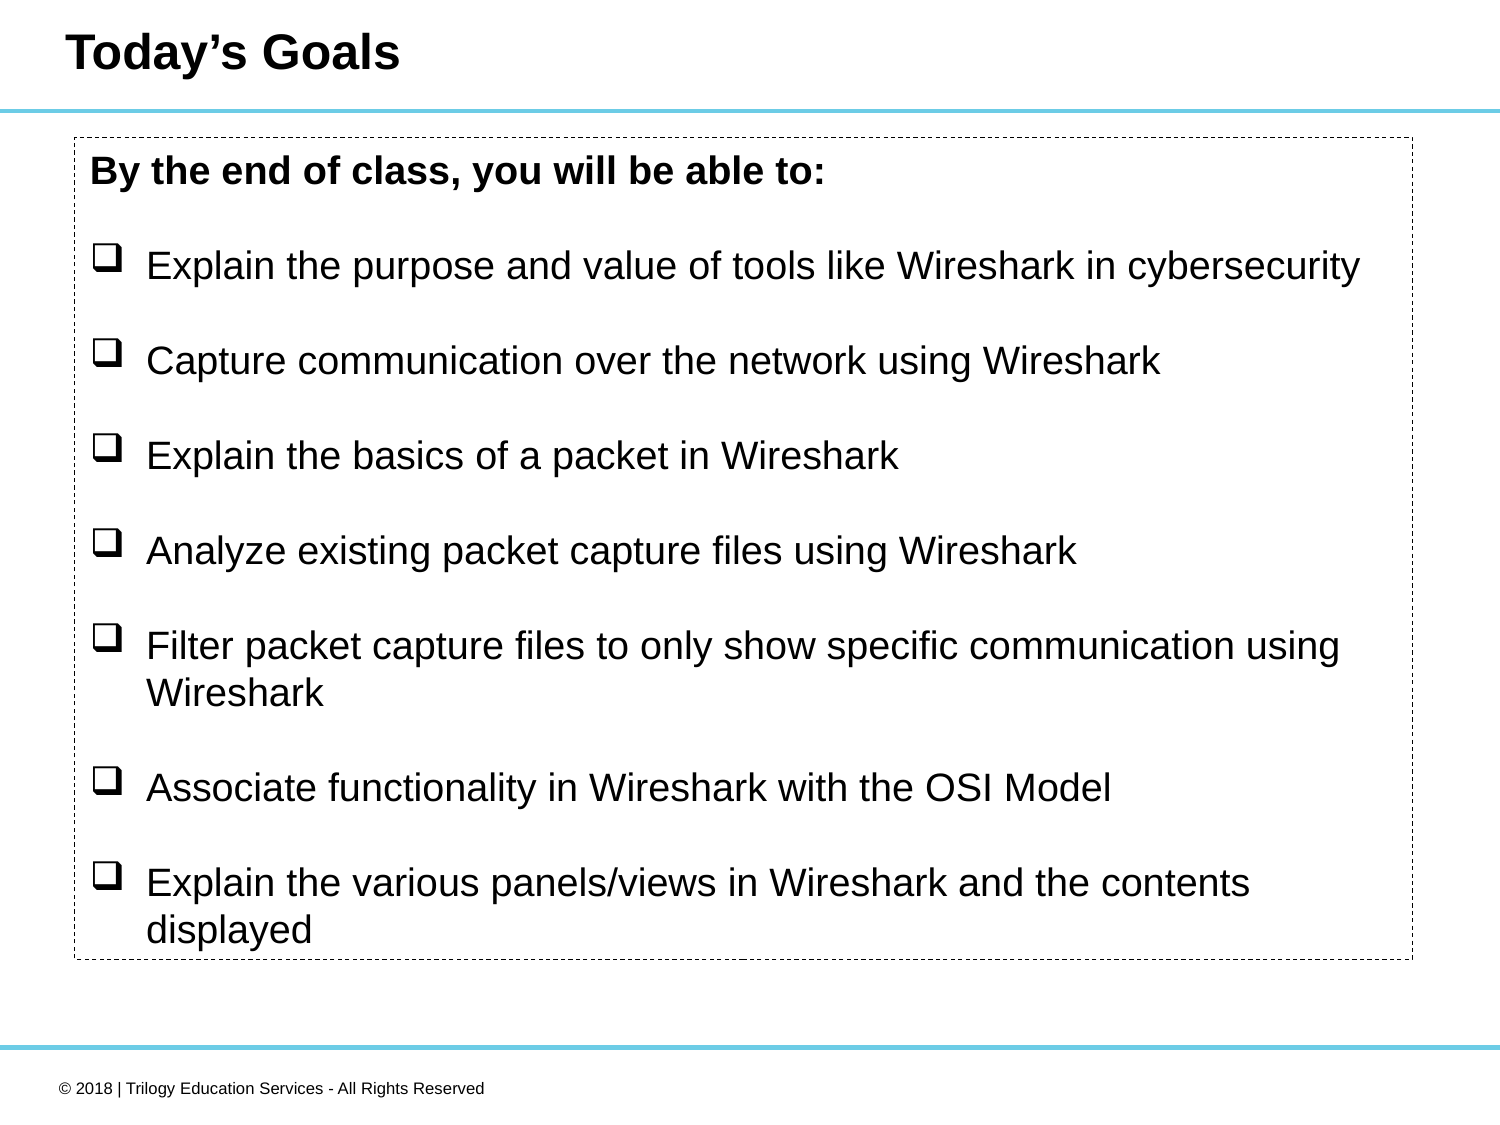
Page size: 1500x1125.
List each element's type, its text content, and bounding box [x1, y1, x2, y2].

text_box By the end of class, you will be able to: Explain the purpose and value of tools like Wireshark in cybersecurity Capture communication over the network using Wireshark Explain the basics of a packet in Wireshark Analyze existing packet capture files using Wireshark Filter packet capture files to only show specific communication using Wireshark Associate functionality in Wireshark with the OSI Model Explain the various panels/views in Wireshark and the contents displayed [74, 137, 1413, 960]
title Today’s Goals [50, 0, 948, 108]
